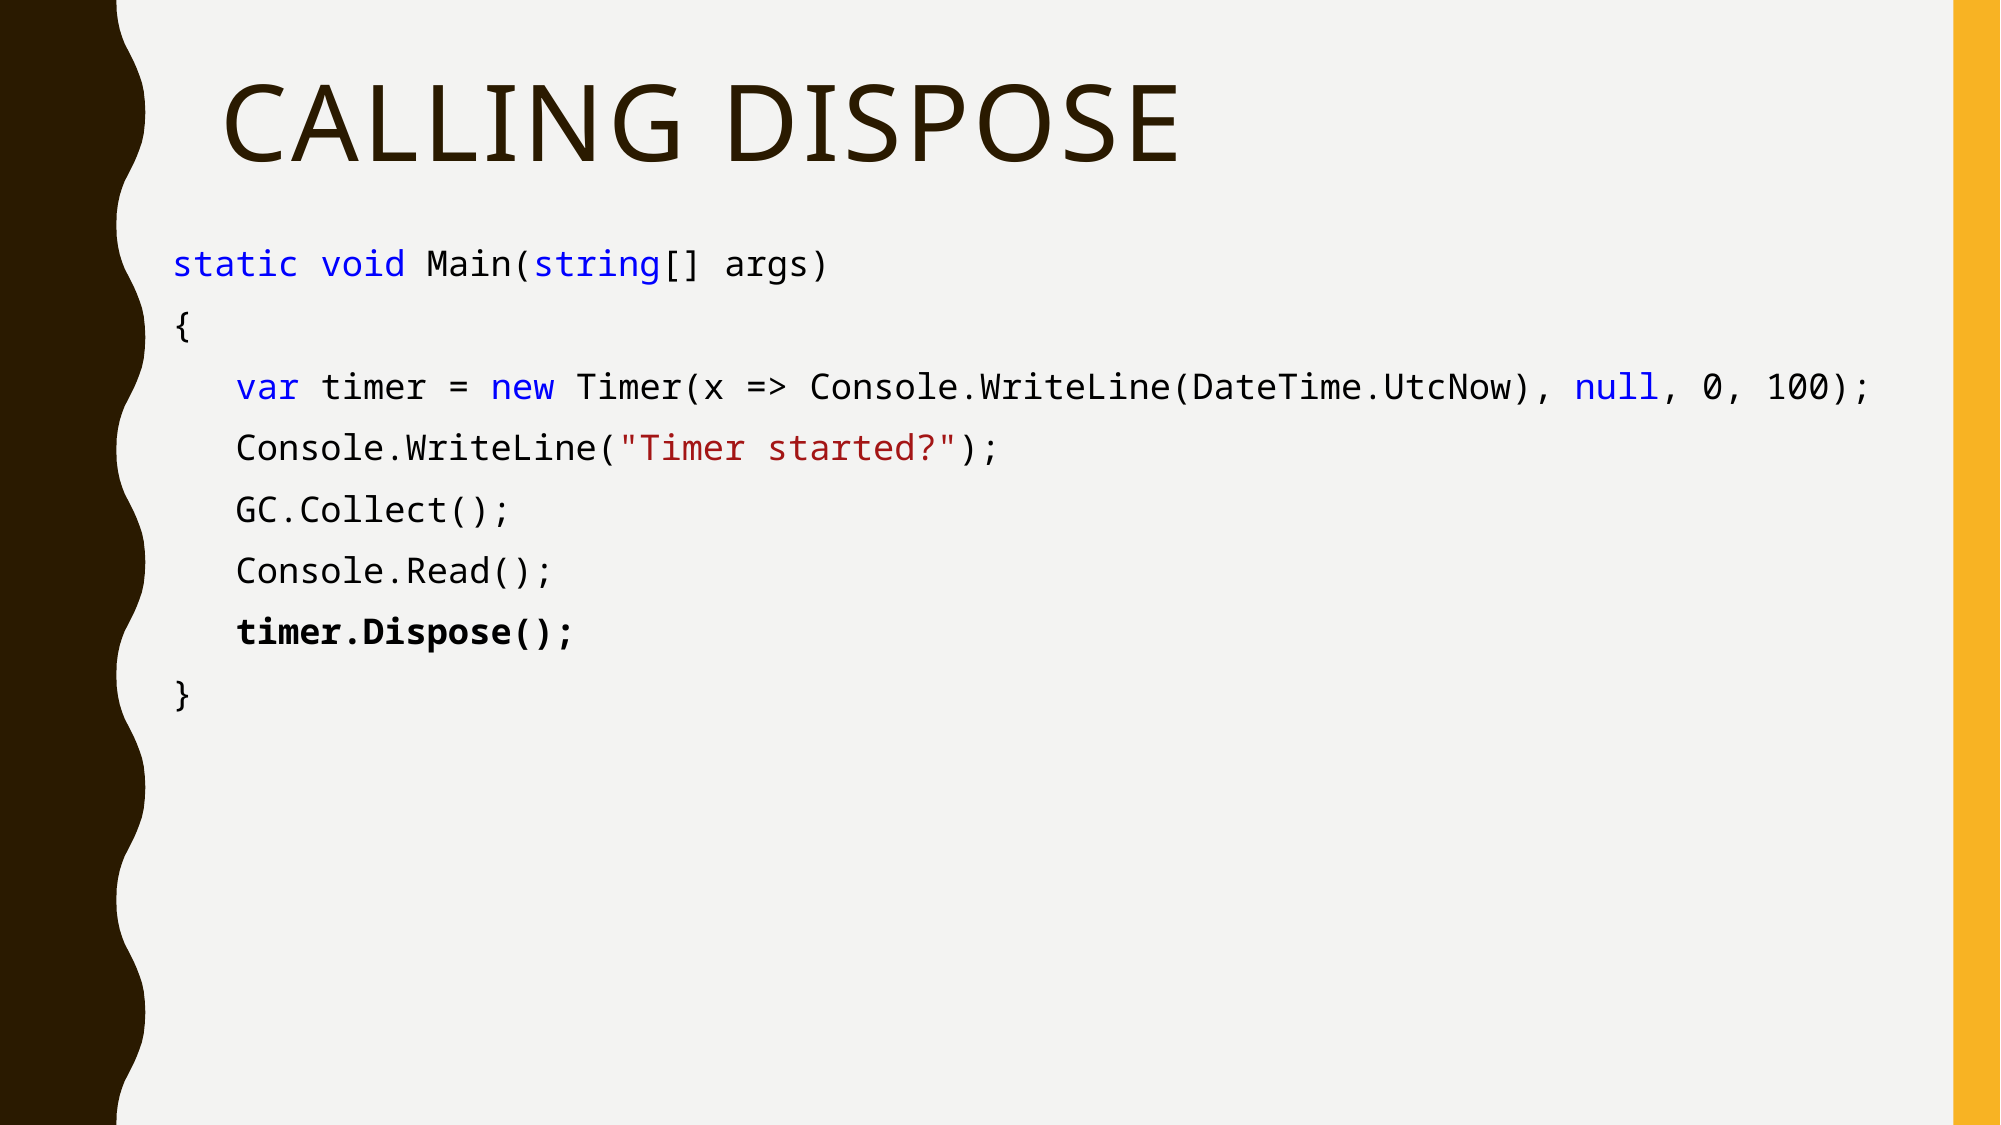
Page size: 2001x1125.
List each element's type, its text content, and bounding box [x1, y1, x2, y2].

list static void Main(string[] args) { var timer = new Timer(x => Console.WriteLine(DateTime.UtcNow), null, 0, 100); Console.WriteLine("Timer started?"); GC.Collect(); Console.Read(); timer.Dispose(); } [156, 229, 1955, 819]
title Calling dispose [205, 62, 1875, 229]
